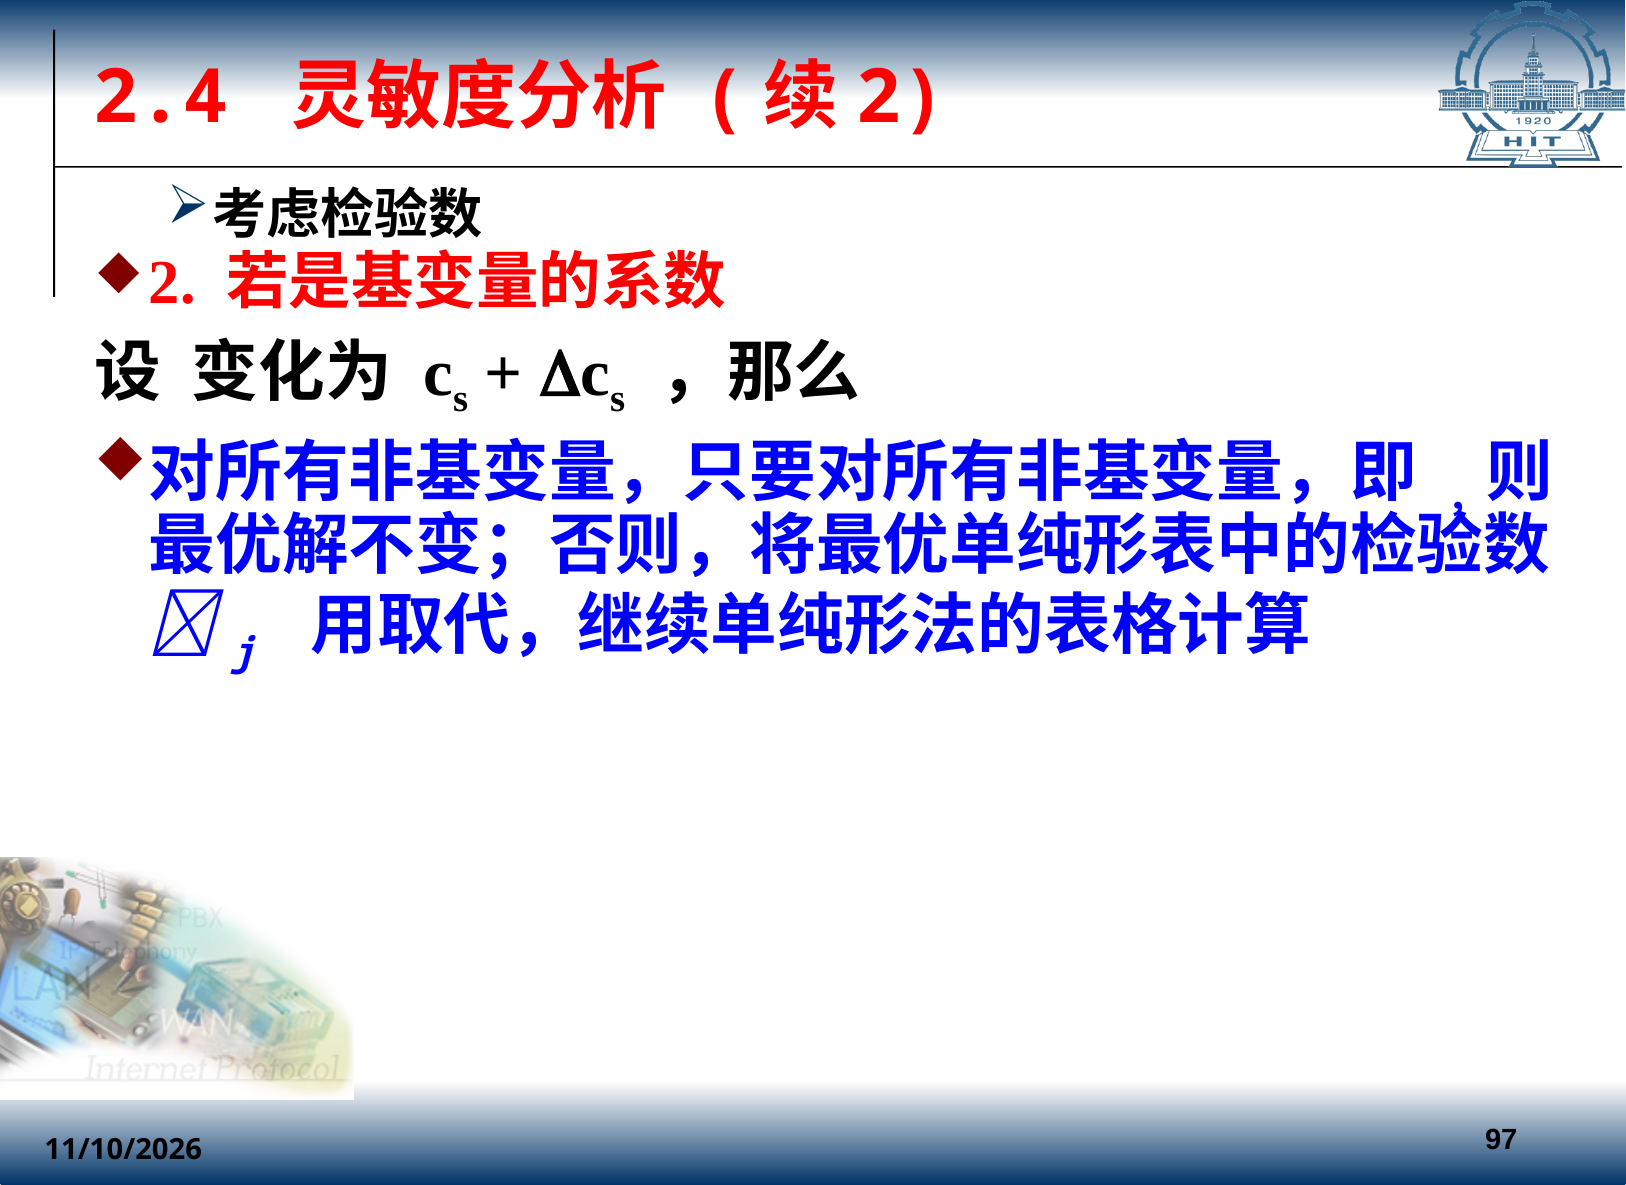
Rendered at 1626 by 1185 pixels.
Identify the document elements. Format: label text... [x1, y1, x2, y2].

picture [0, 857, 354, 1100]
picture [1438, 1, 1626, 167]
title 2.4 灵敏度分析 (续2) [78, 29, 1498, 155]
